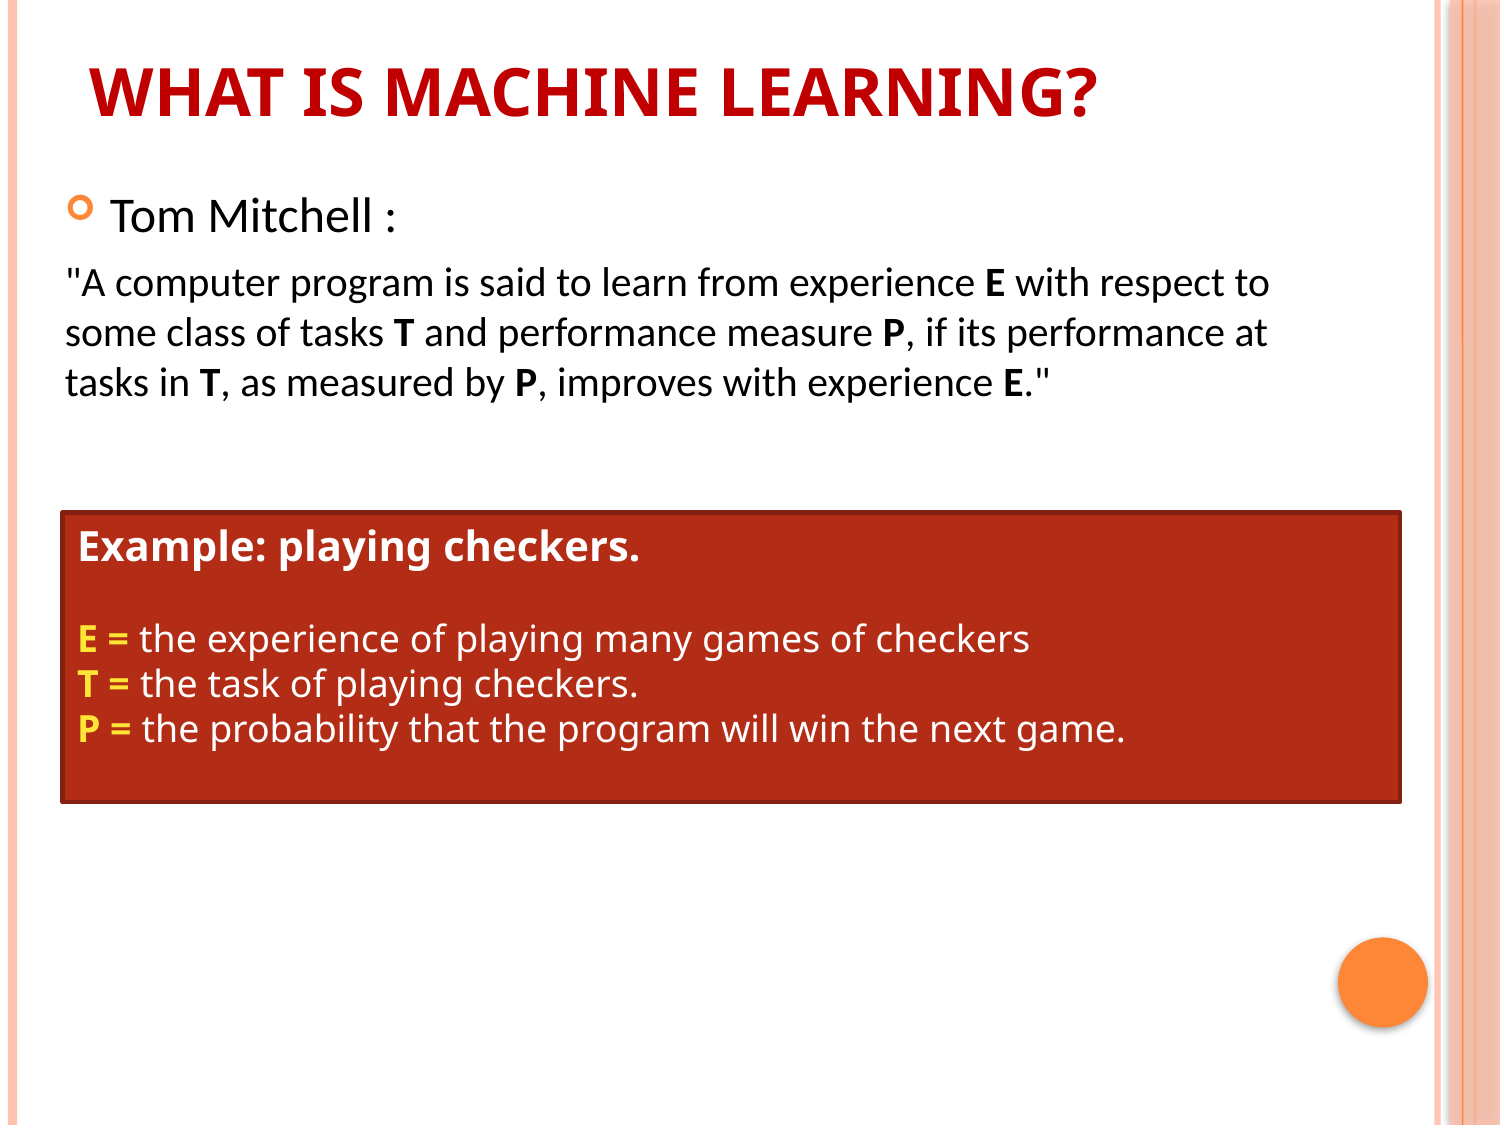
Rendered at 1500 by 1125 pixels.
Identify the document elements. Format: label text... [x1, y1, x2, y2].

text_box Example: playing checkers. E = the experience of playing many games of checkers T = the task of playing checkers. P = the probability that the program will win the next game. [60, 510, 1402, 804]
title What is Machine Learning? [75, 0, 1300, 138]
list Tom Mitchell : "A computer program is said to learn from experience E with respect to some class of tasks T and performance measure P, if its performance at tasks in T, as measured by P, improves with experience E." [50, 174, 1363, 975]
